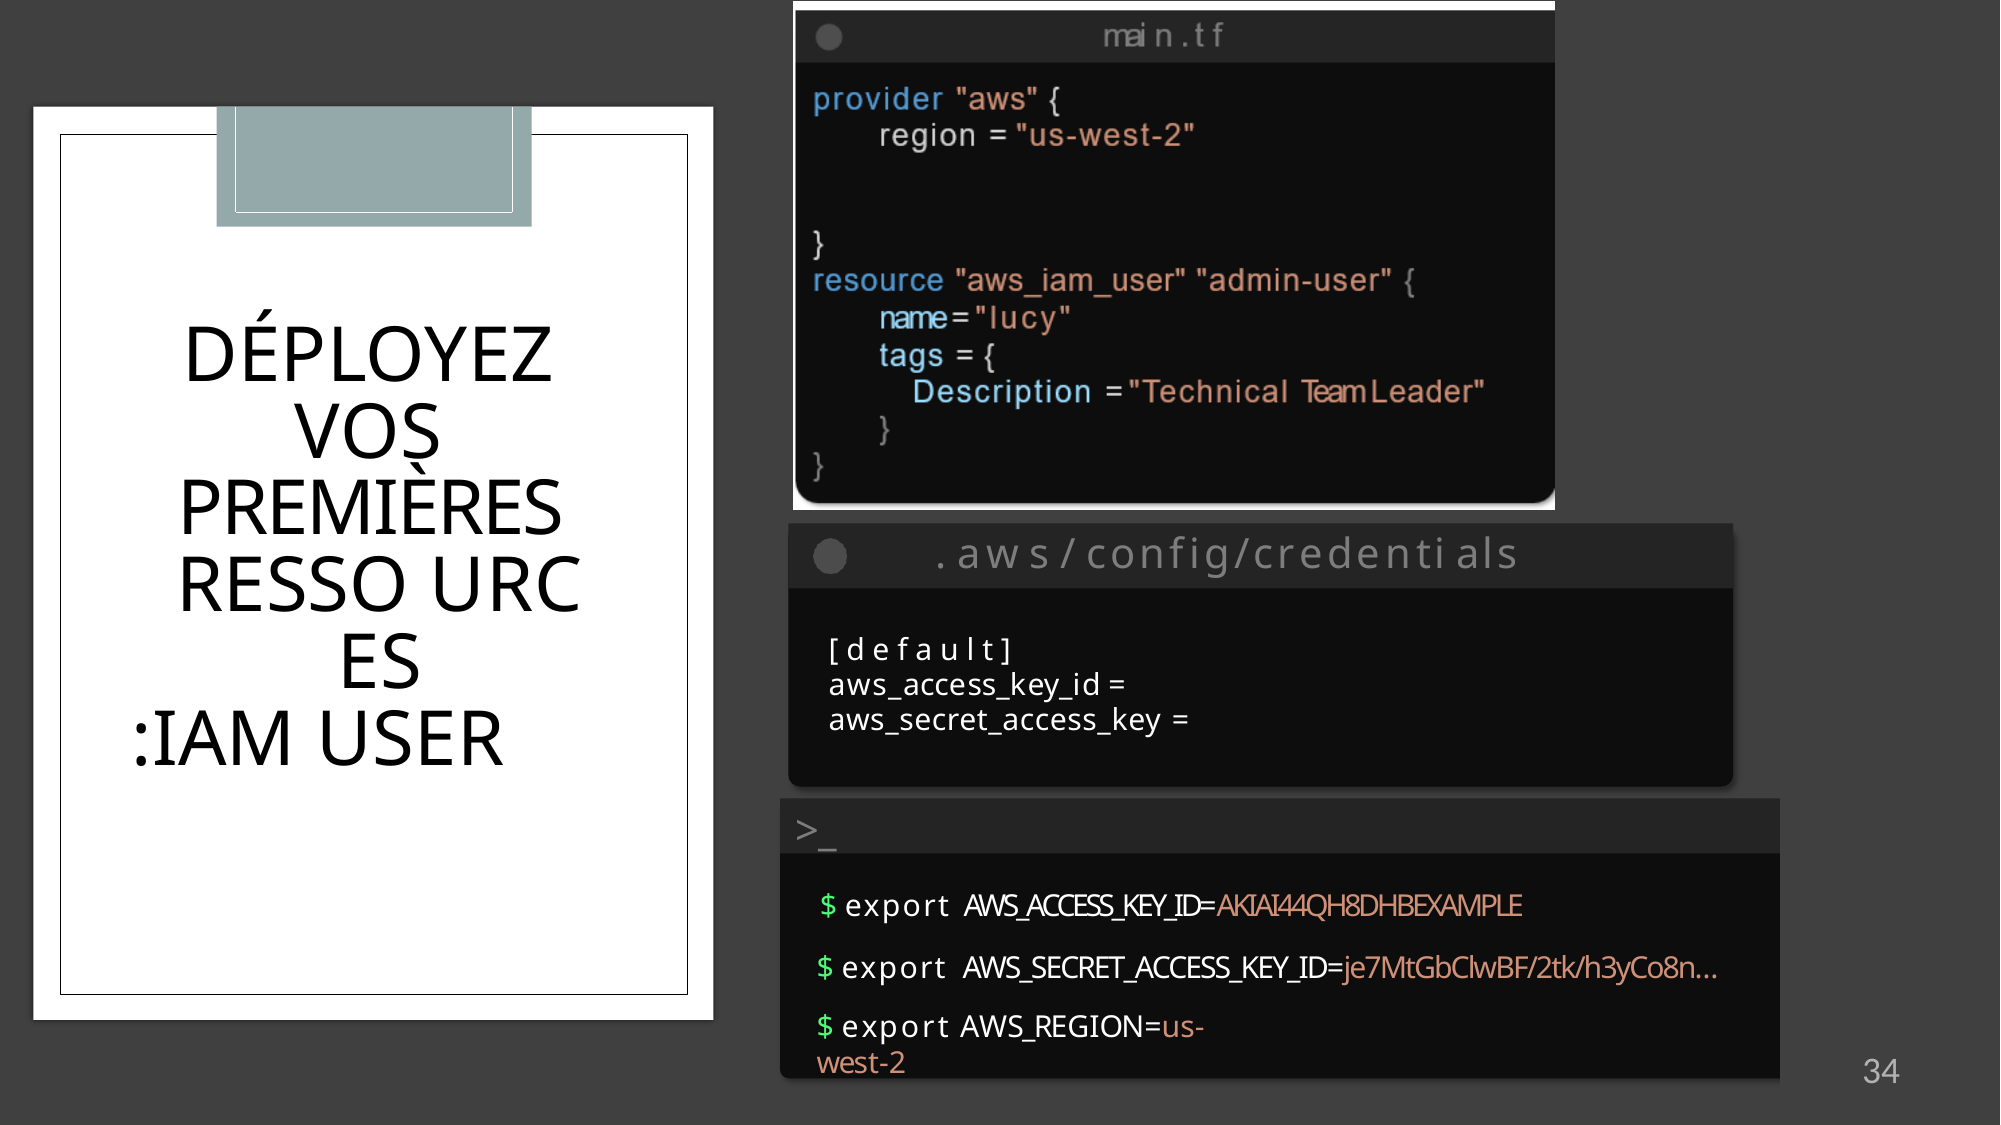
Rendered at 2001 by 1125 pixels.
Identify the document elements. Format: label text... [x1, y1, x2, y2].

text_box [776, 798, 1781, 1089]
picture [793, 1, 1556, 511]
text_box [24, 98, 722, 1029]
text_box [813, 538, 1719, 746]
slide_number 34 [1440, 1046, 1900, 1103]
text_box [216, 106, 532, 227]
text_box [784, 523, 1744, 796]
